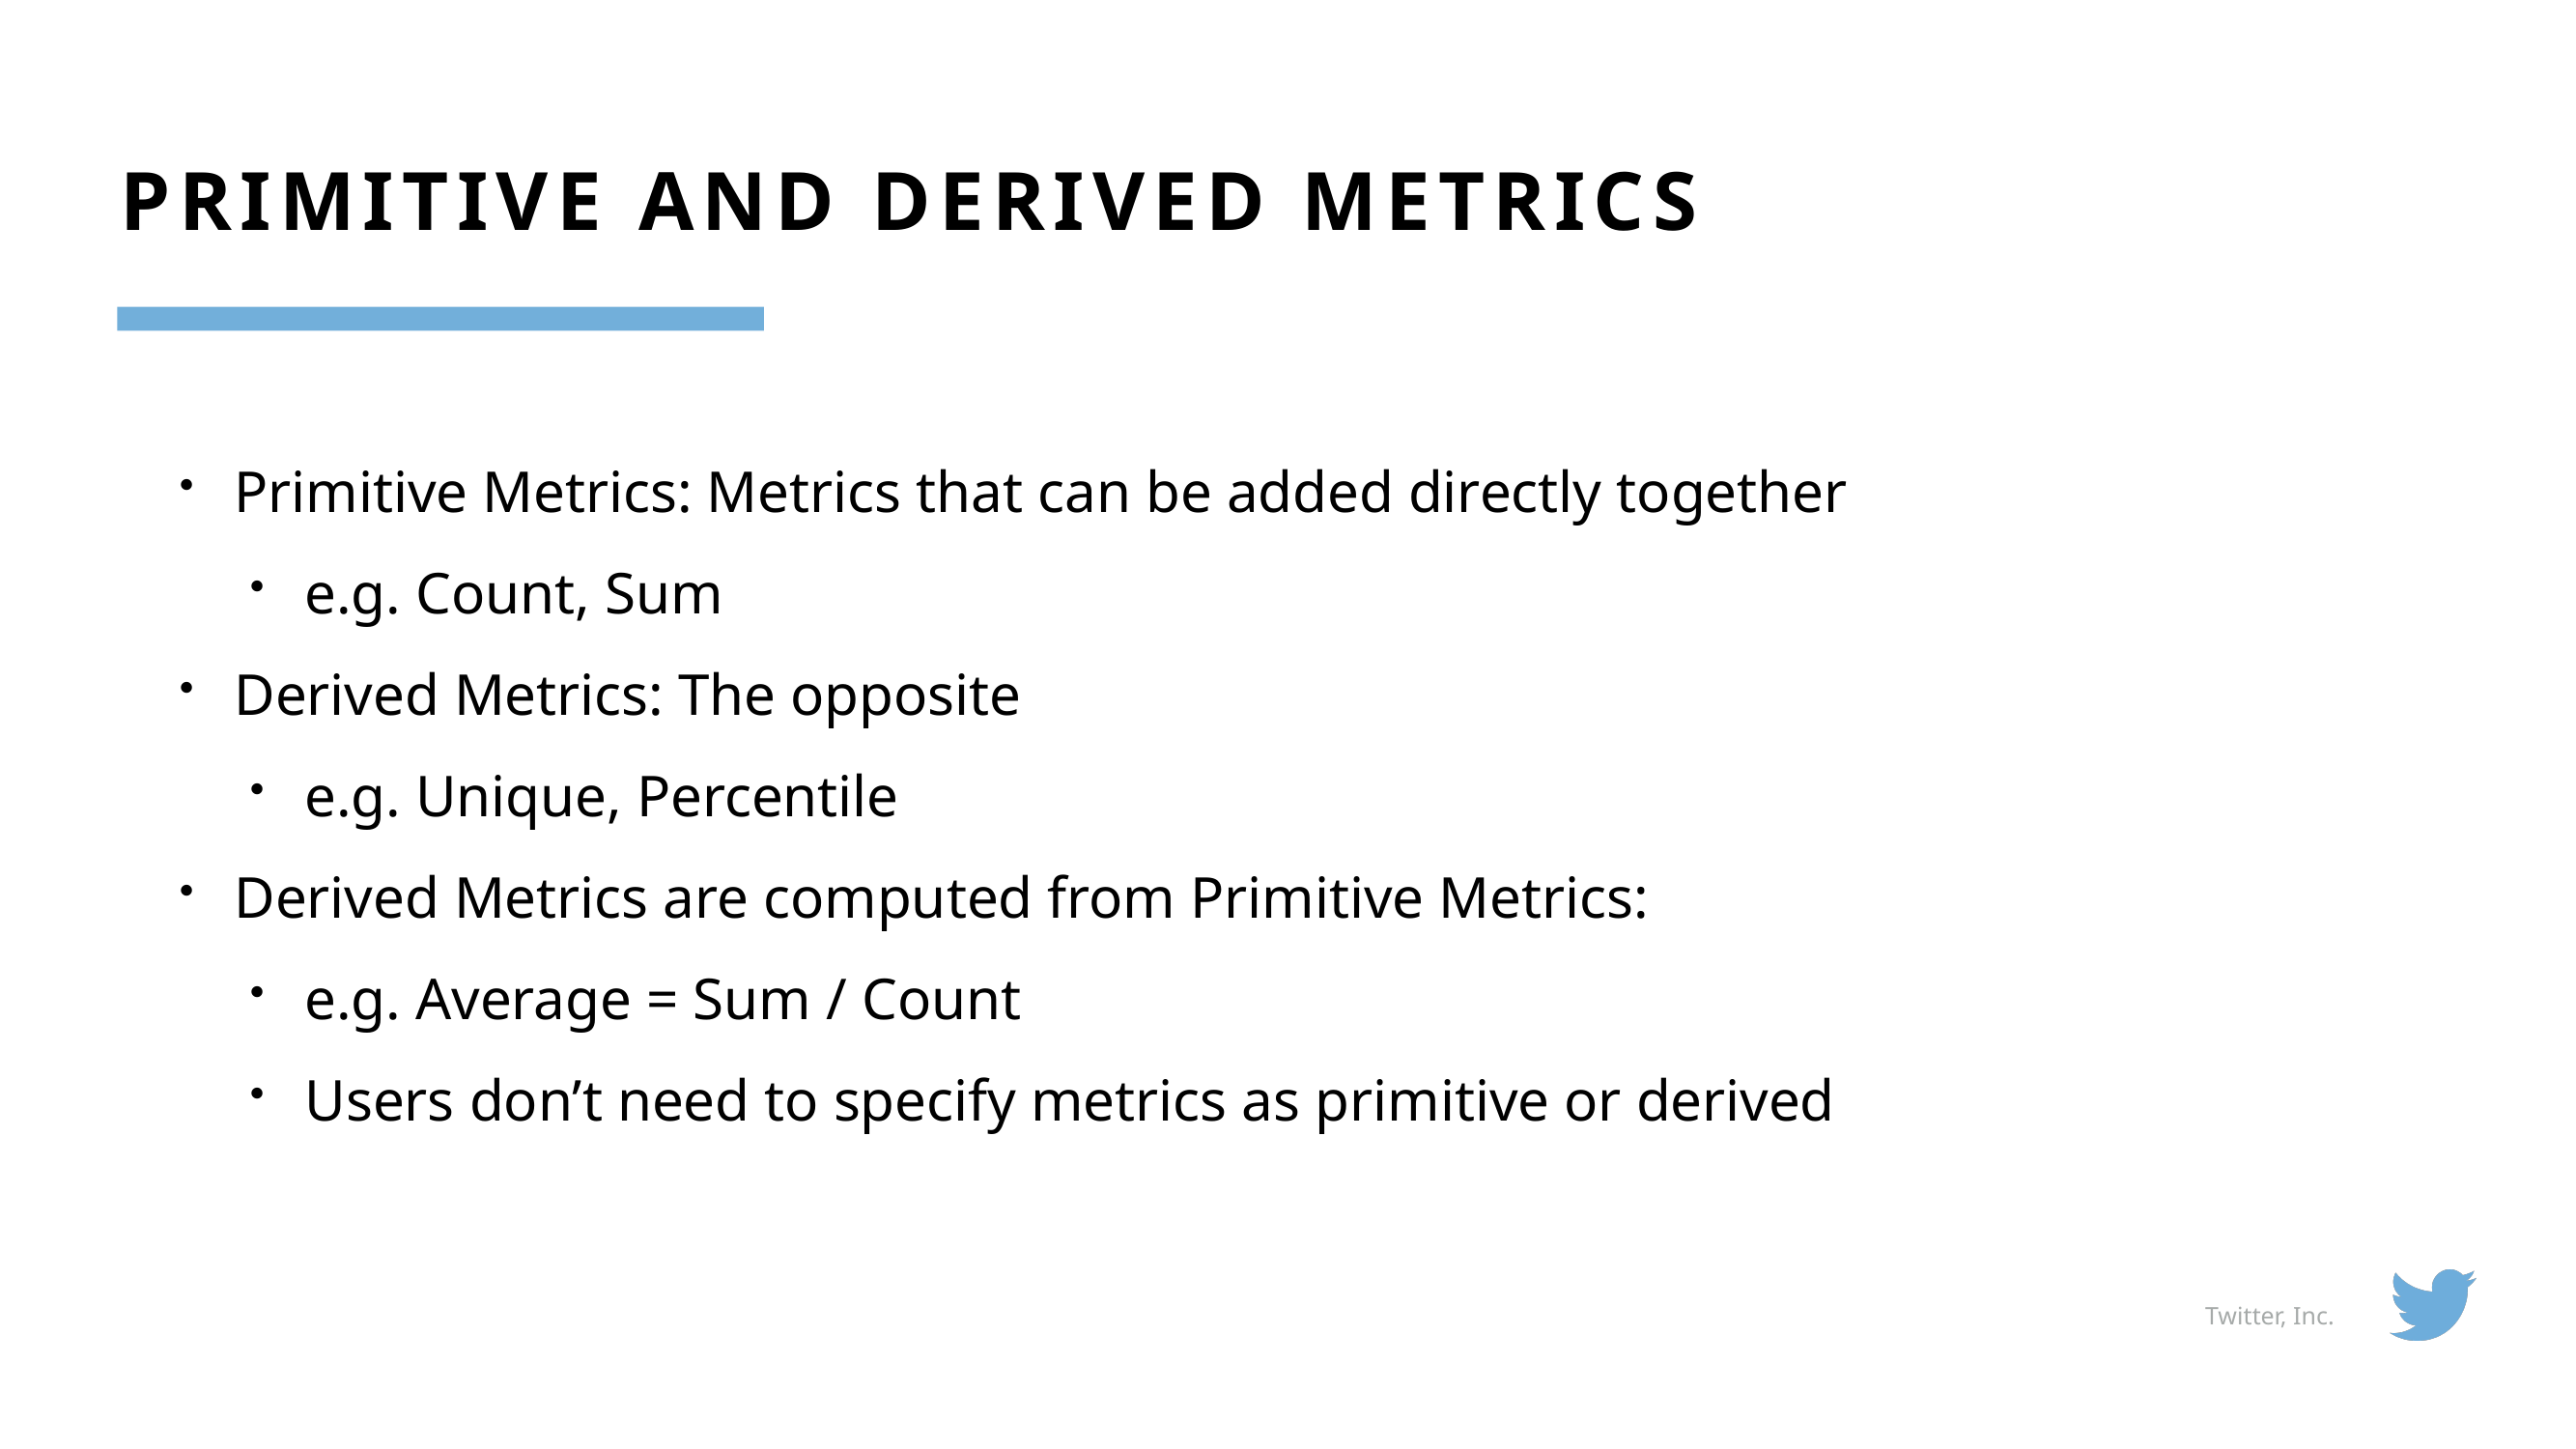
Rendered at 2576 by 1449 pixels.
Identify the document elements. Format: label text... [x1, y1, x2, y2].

text_box [117, 306, 764, 331]
text_box Primitive and Derived Metrics [112, 141, 2320, 268]
picture [2390, 1269, 2477, 1341]
text_box Primitive Metrics: Metrics that can be added directly together e.g. Count, Sum Derived Metrics: The opposite e.g. Unique, Percentile Derived Metrics are computed from Primitive Metrics: e.g. Average = Sum / Count Users don’t need to specify metrics as primitive or derived [171, 413, 1856, 1140]
